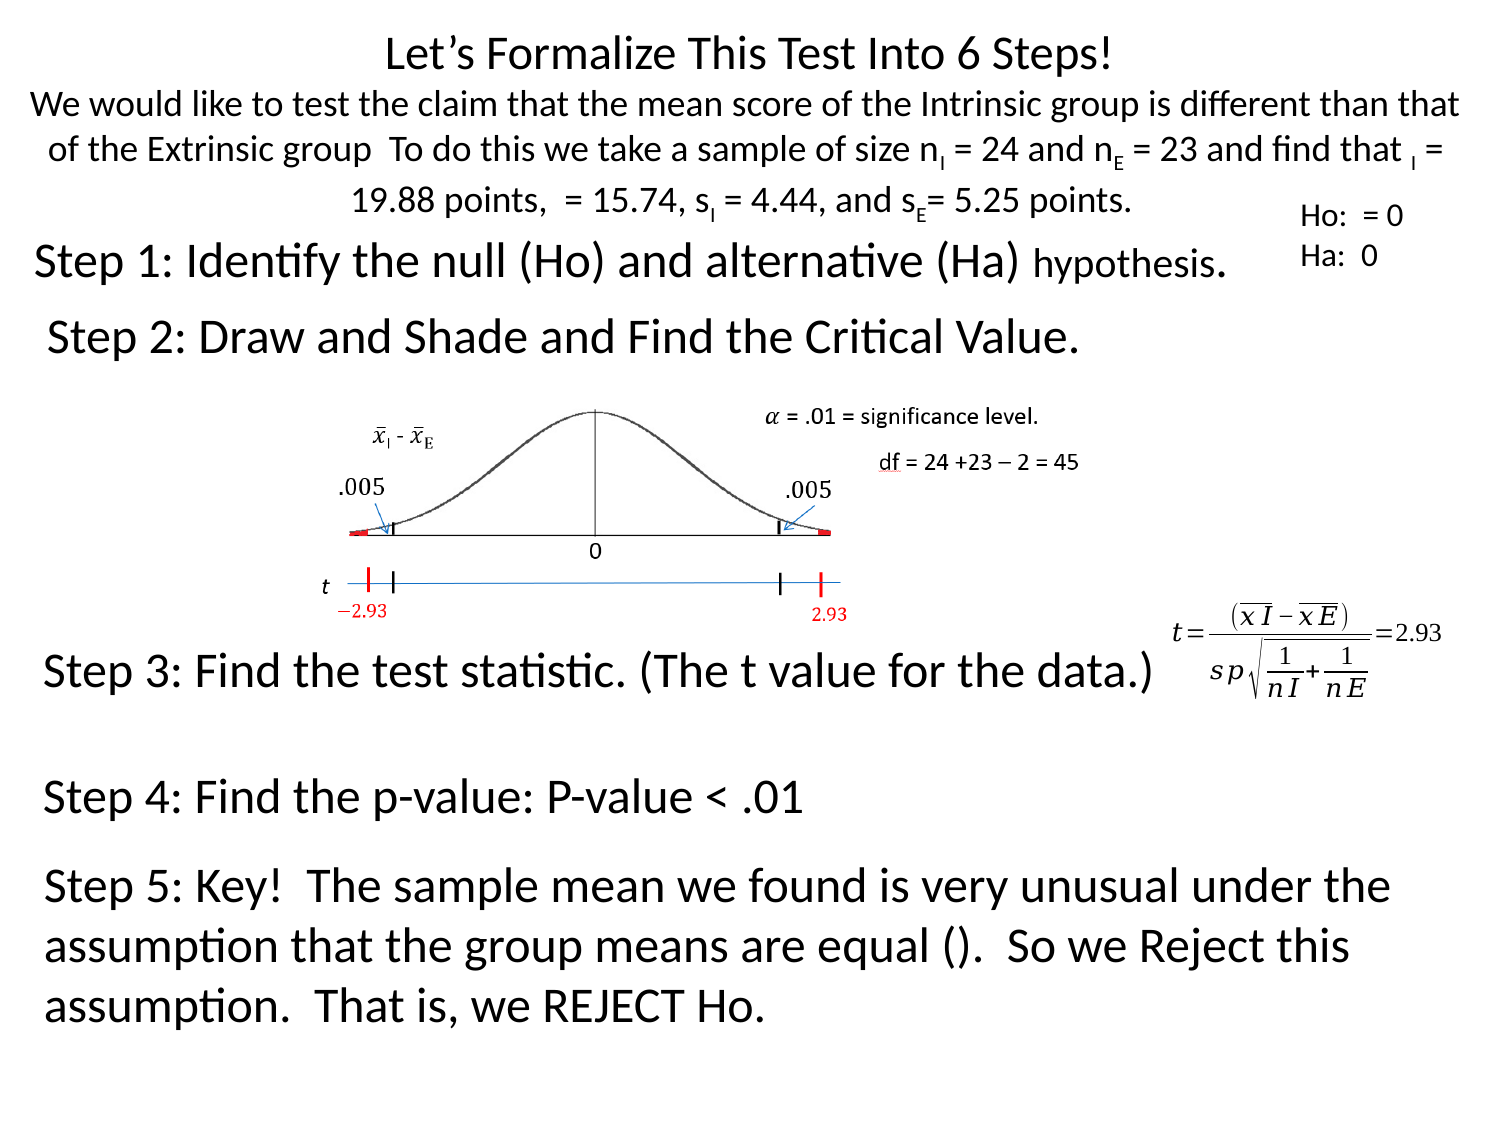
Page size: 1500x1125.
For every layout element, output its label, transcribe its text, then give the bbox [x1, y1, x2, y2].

text_box Step 4: Find the p-value: P-value < .01 [28, 755, 1469, 831]
text_box Step 2: Draw and Shade and Find the Critical Value. [32, 296, 1480, 371]
picture [283, 372, 1085, 641]
text_box Step 3: Find the test statistic. (The t value for the data.) [28, 629, 1476, 705]
title Let’s Formalize This Test Into 6 Steps! [75, 12, 1425, 88]
text_box Step 1: Identify the null (Ho) and alternative (Ha) hypothesis. [0, 219, 1274, 295]
